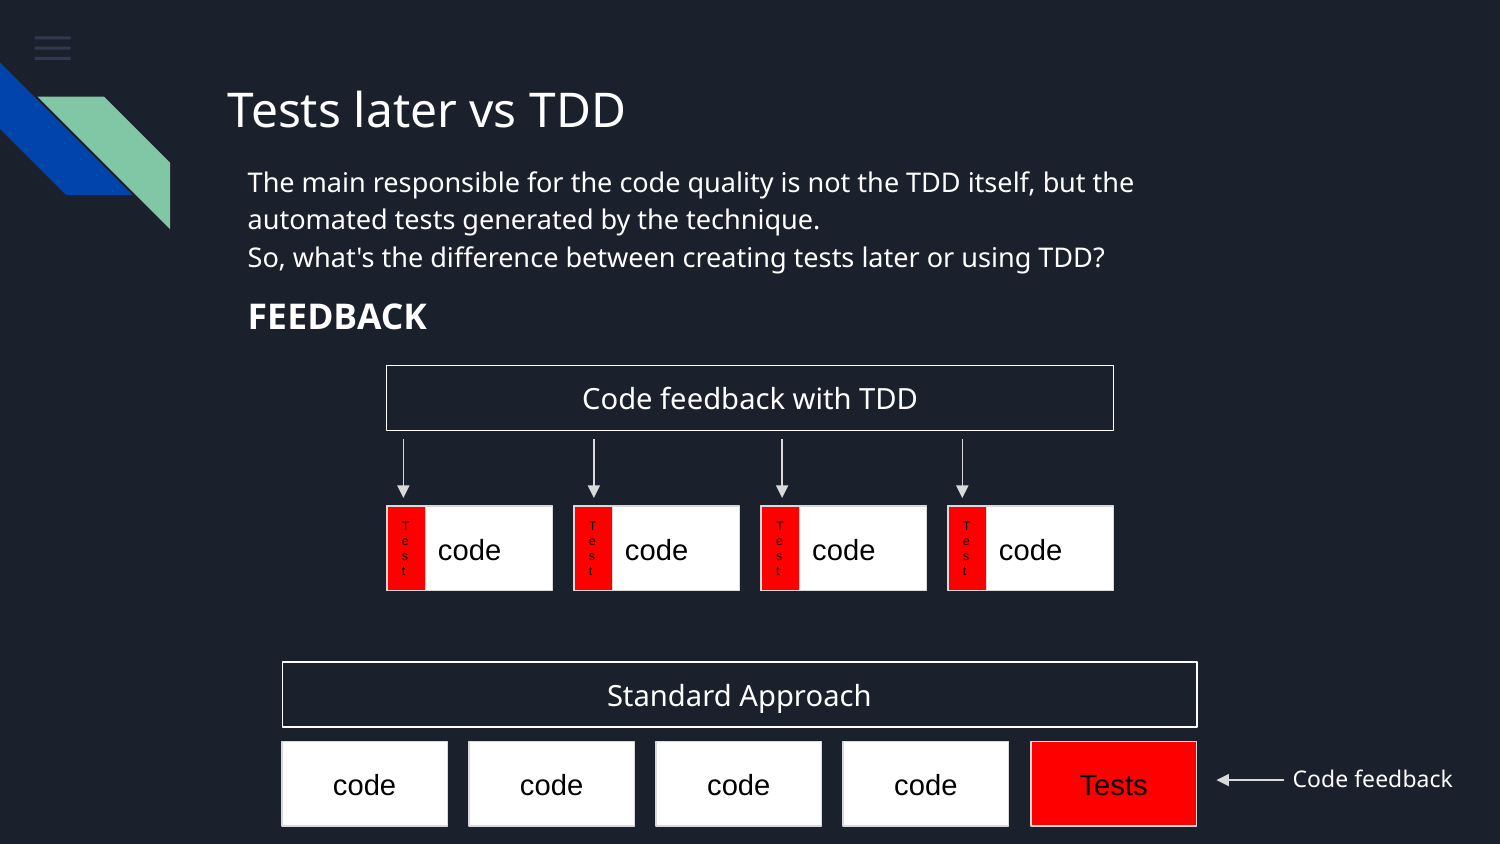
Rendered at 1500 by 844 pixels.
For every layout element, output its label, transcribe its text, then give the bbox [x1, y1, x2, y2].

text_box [281, 661, 1471, 827]
text_box FEEDBACK [232, 272, 895, 352]
list The main responsible for the code quality is not the TDD itself, but the automated tests generated by the technique. So, what's the difference between creating tests later or using TDD? [232, 145, 1197, 279]
title Tests later vs TDD [212, 64, 1392, 215]
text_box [386, 365, 1114, 591]
